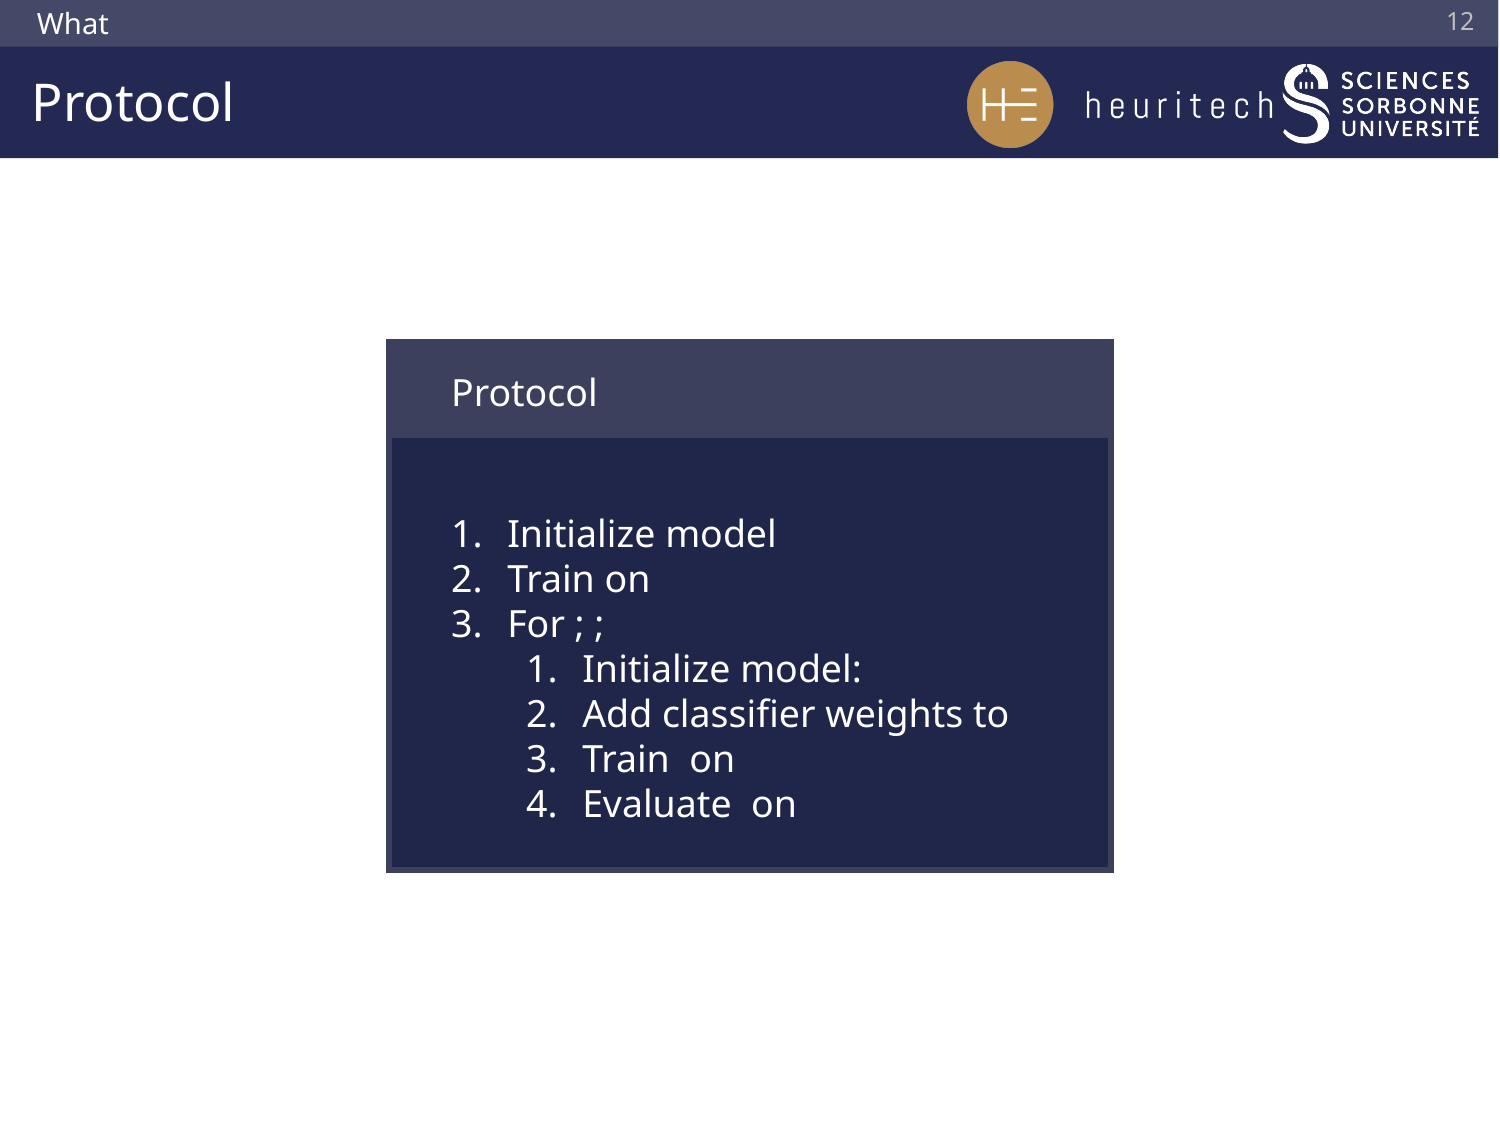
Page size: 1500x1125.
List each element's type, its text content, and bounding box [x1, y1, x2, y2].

list What [21, 0, 1487, 50]
text_box [388, 438, 1112, 871]
text_box Protocol [436, 361, 630, 422]
slide_number 12 [1411, 0, 1490, 54]
text_box [388, 341, 1112, 438]
picture [967, 61, 1281, 148]
title Protocol [16, 48, 952, 161]
